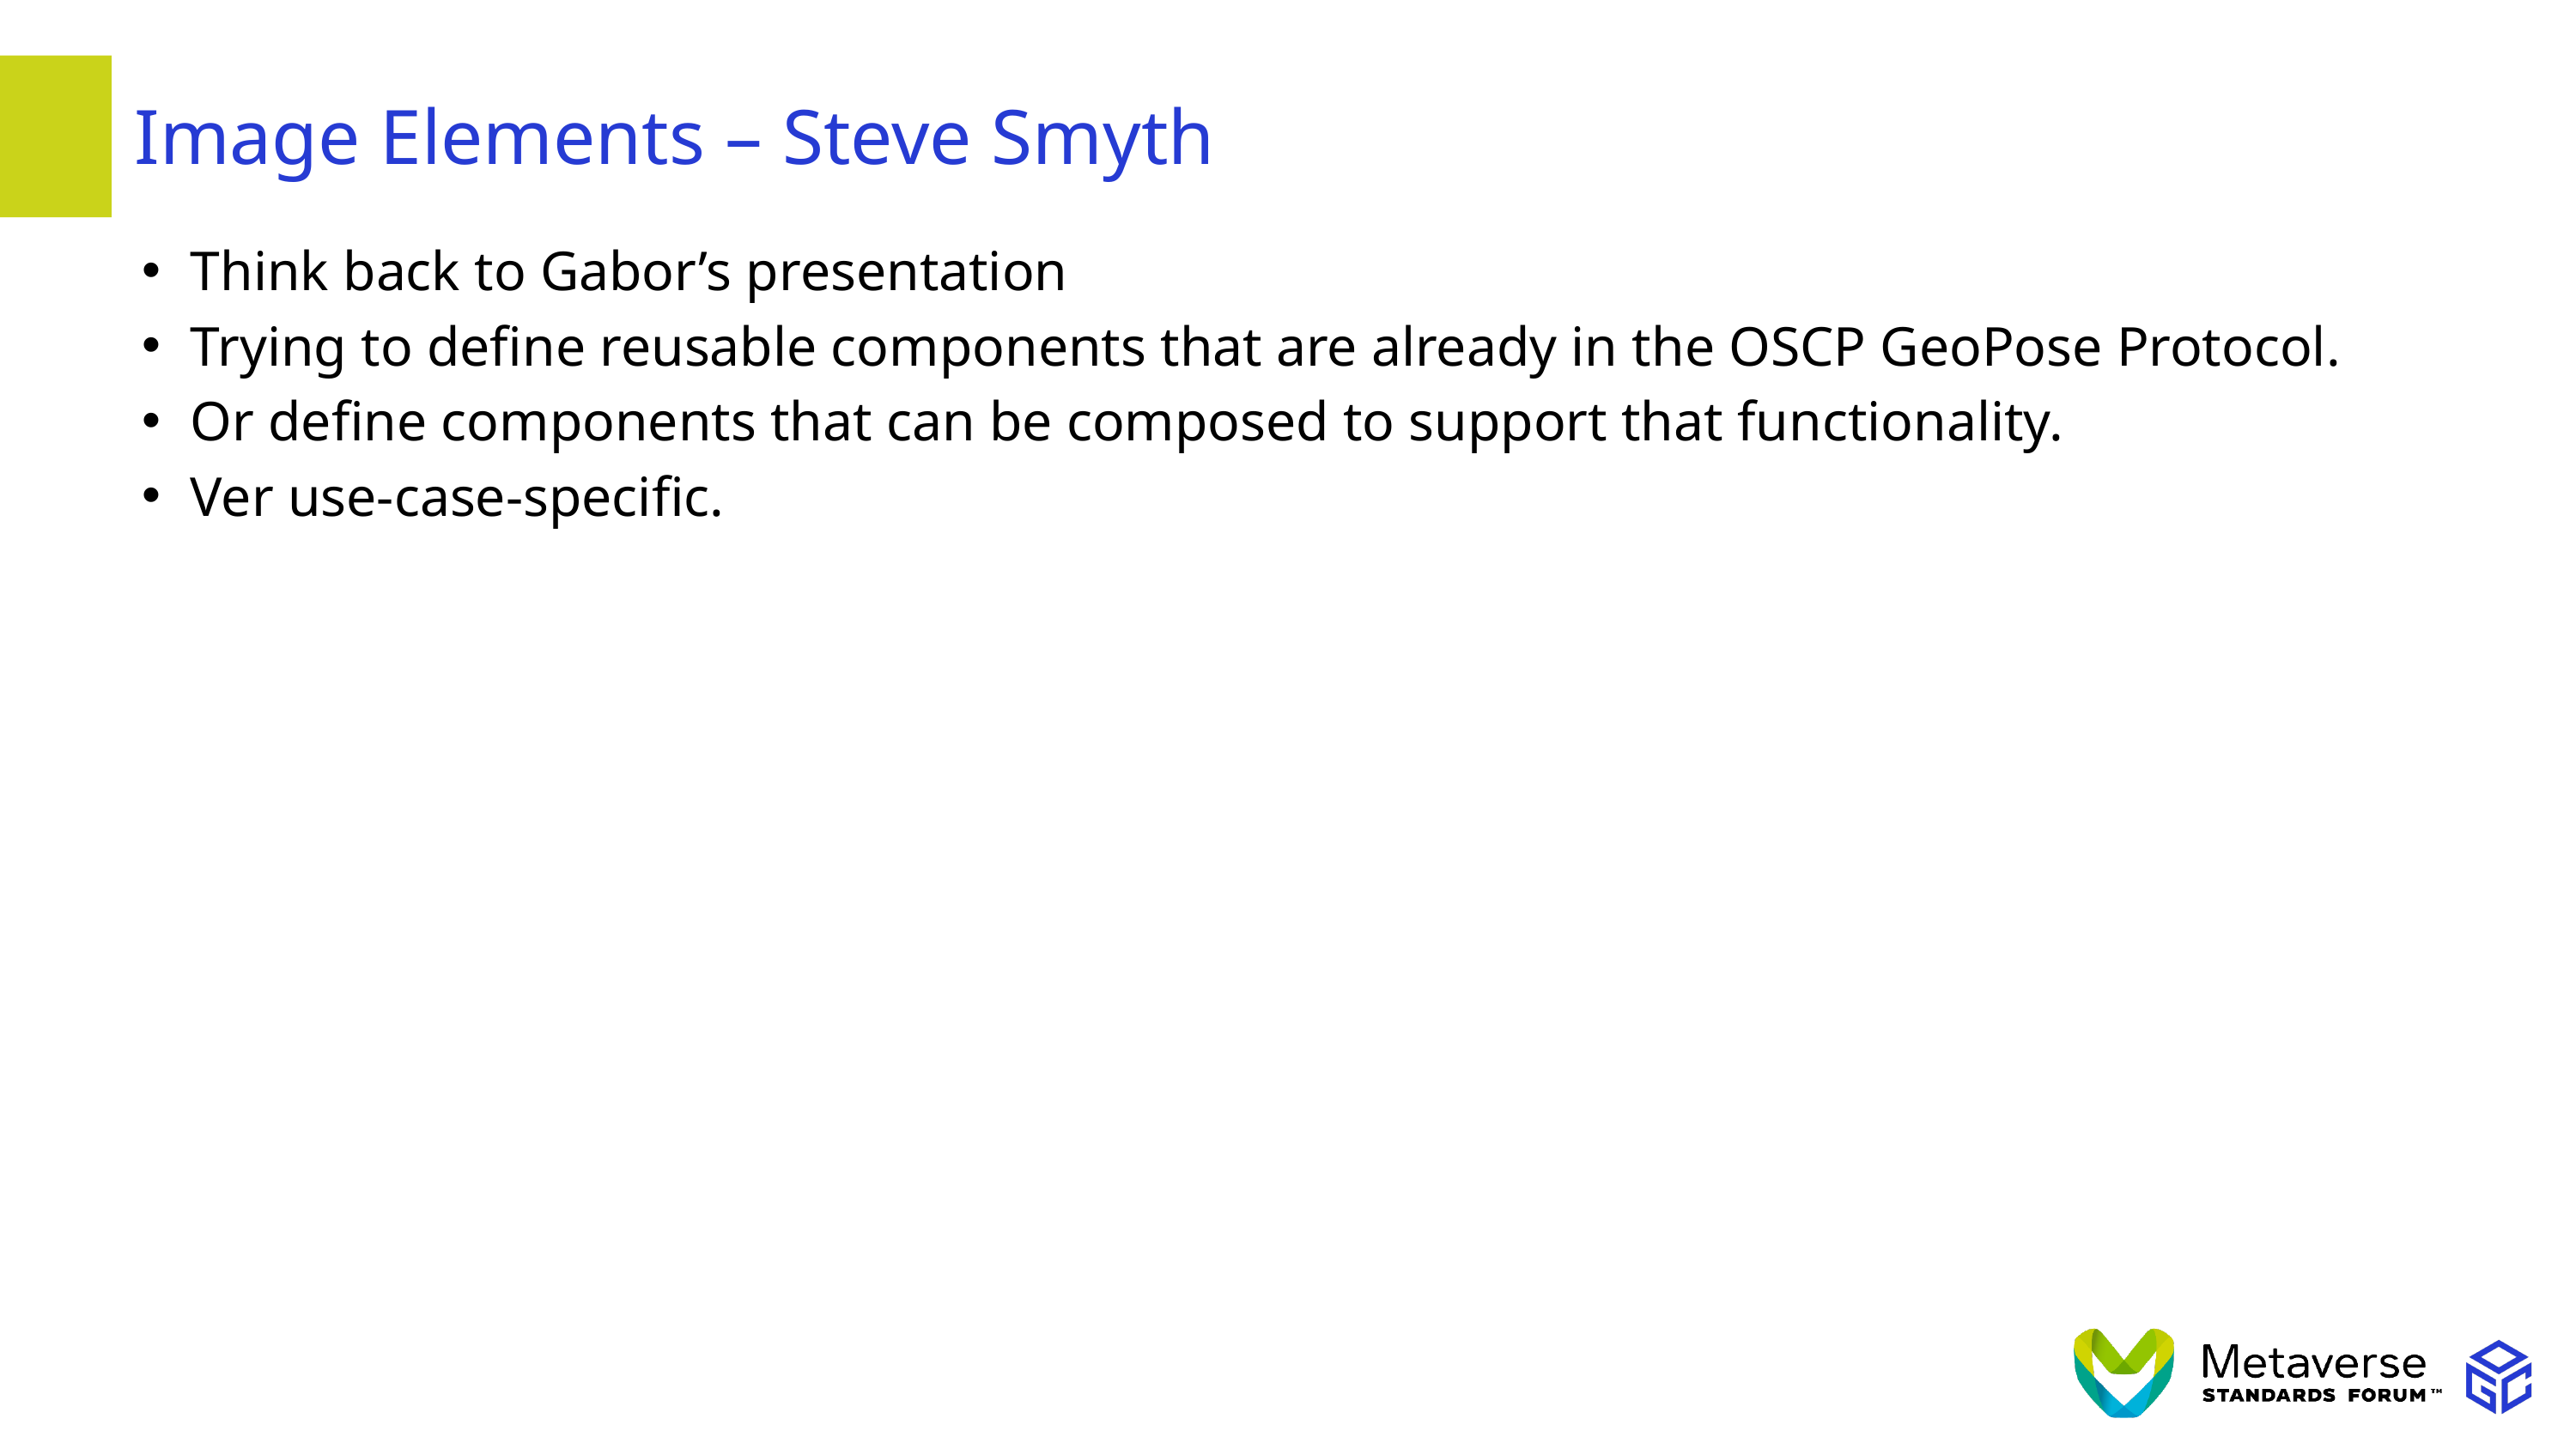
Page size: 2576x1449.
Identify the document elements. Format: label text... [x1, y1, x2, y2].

list Think back to Gabor’s presentation Trying to define reusable components that are already in the OSCP GeoPose Protocol. Or define components that can be composed to support that functionality. Ver use-case-specific. [129, 230, 2464, 1401]
picture [2053, 1333, 2544, 1427]
picture [2120, 1401, 2128, 1405]
title Image Elements – Steve Smyth [121, 78, 2457, 208]
